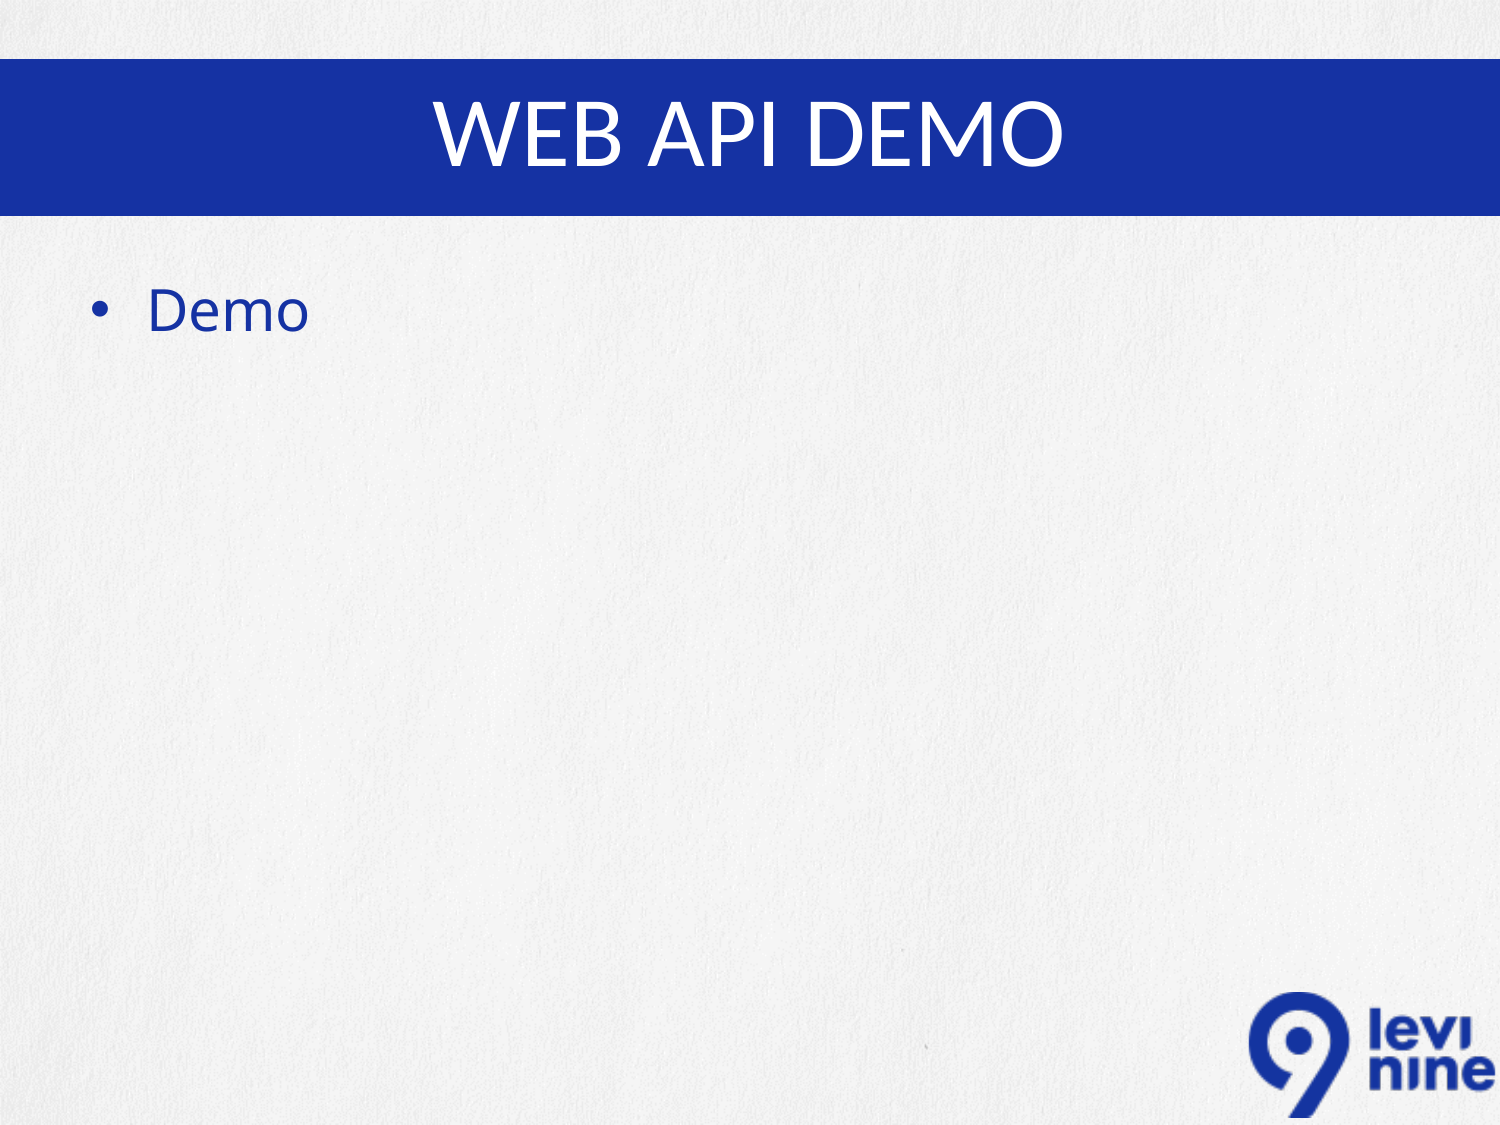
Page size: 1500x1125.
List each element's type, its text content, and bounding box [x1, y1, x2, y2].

list Demo [75, 265, 1425, 1004]
picture [1247, 992, 1498, 1118]
title WEB API DEMO [0, 59, 1500, 216]
